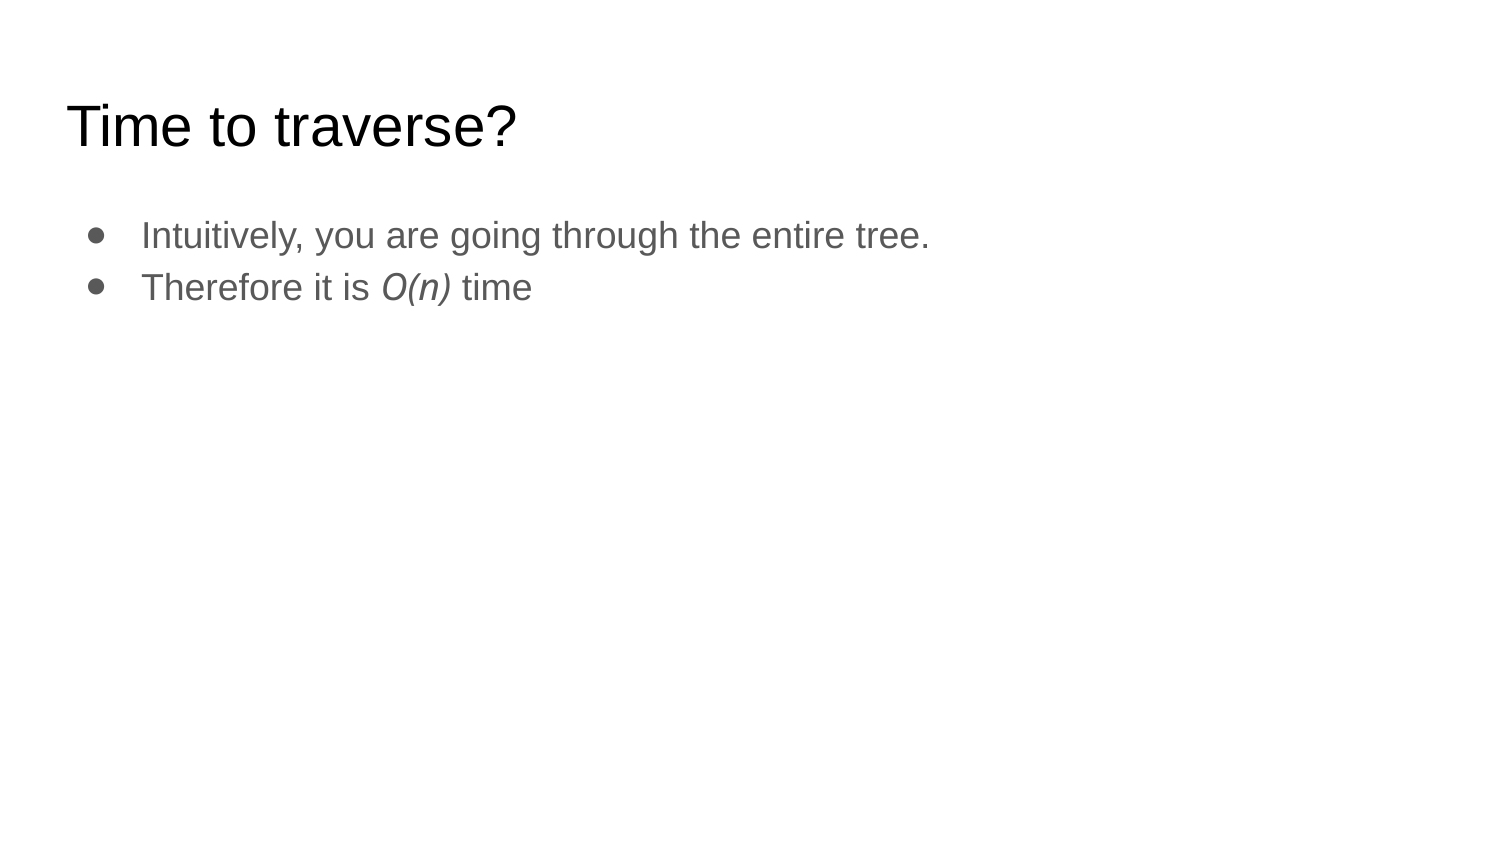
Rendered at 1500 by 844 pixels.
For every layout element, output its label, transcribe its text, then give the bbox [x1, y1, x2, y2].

list Intuitively, you are going through the entire tree. Therefore it is O(n) time [51, 189, 1449, 750]
title Time to traverse? [51, 72, 1449, 167]
